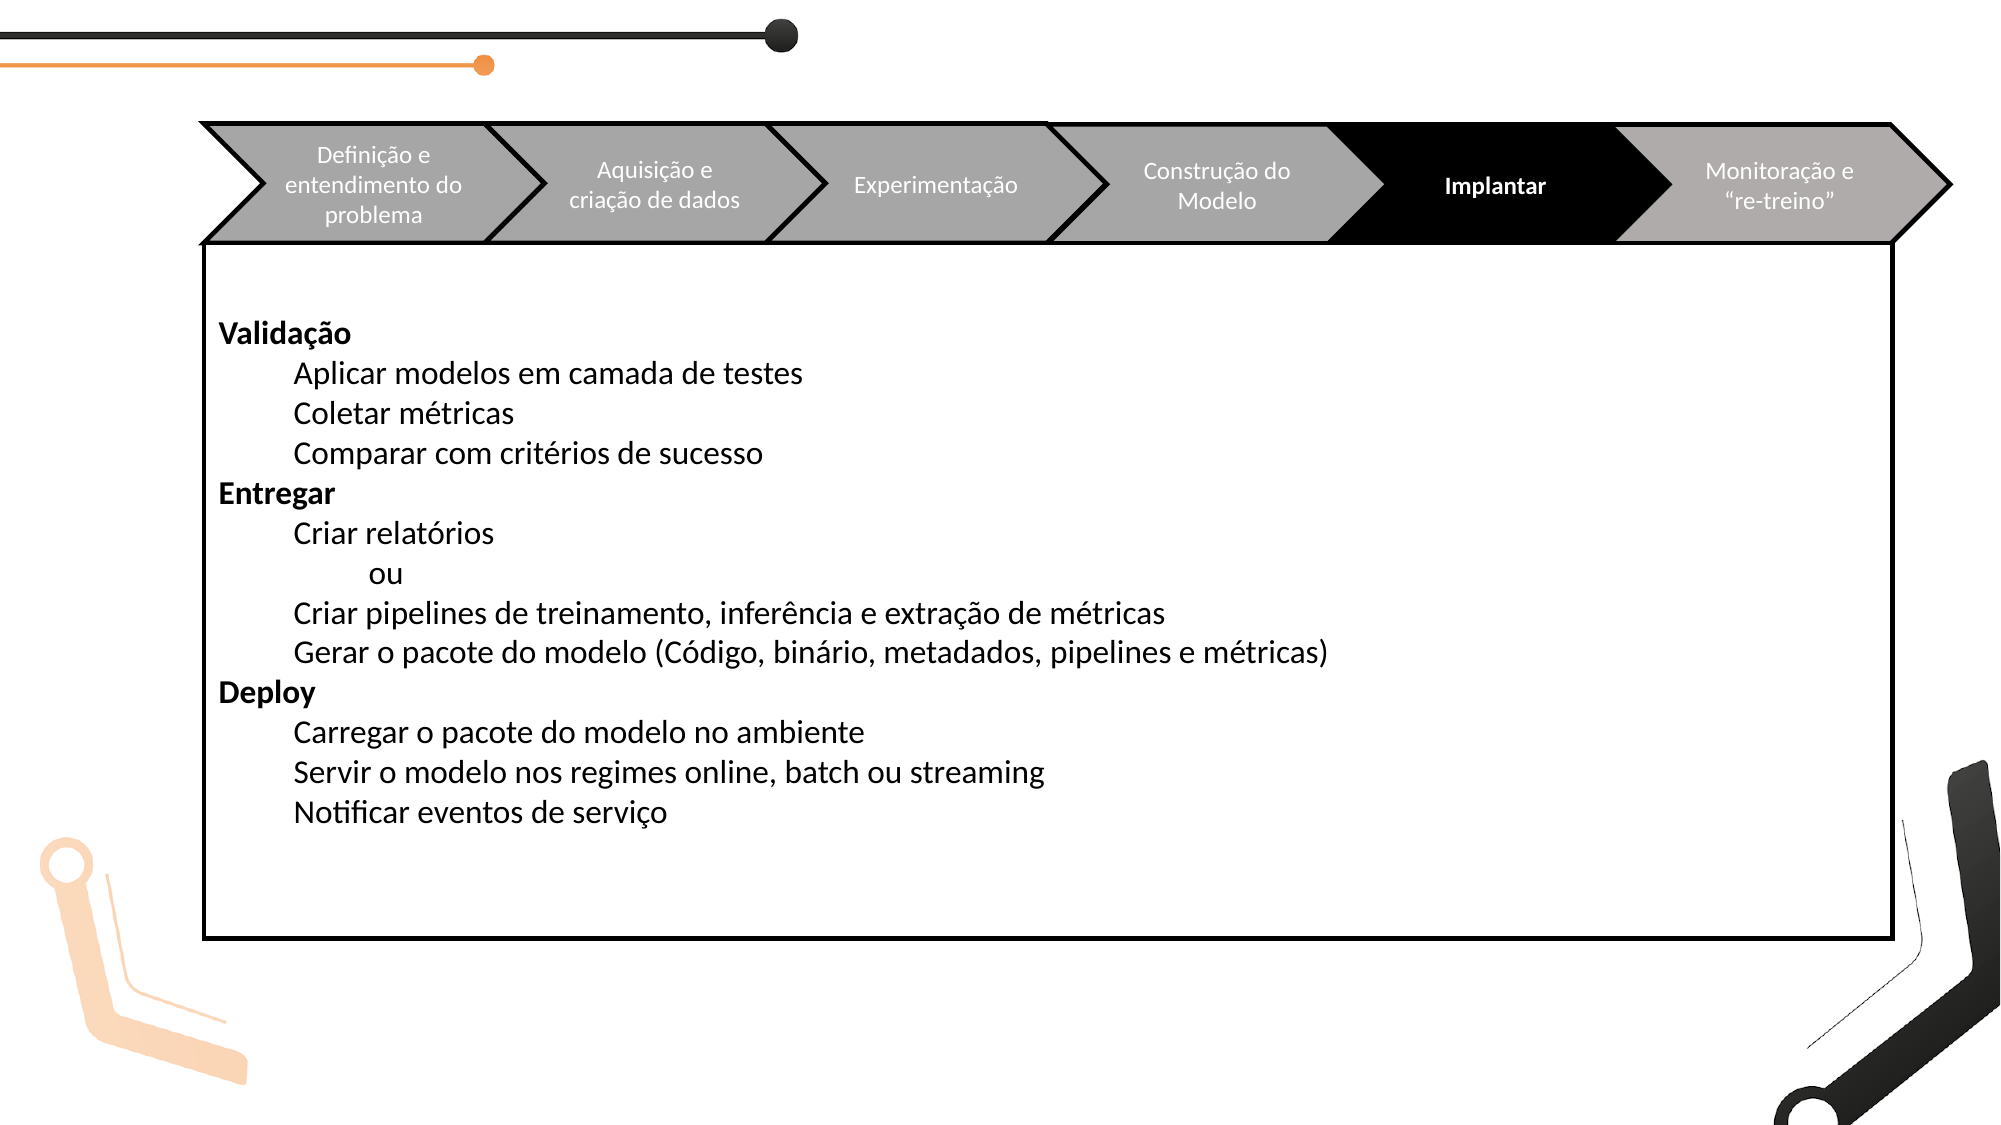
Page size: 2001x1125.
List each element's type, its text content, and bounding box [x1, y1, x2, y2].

text_box Construção do Modelo [1044, 123, 1385, 242]
text_box Experimentação [763, 122, 1104, 242]
text_box Aquisição e criação de dados [482, 122, 823, 242]
text_box Monitoração e “re-treino” [1606, 123, 1952, 244]
text_box Definição e entendimento do problema [201, 122, 542, 245]
picture [0, 0, 2001, 1125]
text_box Validação Aplicar modelos em camada de testes Coletar métricas Comparar com critérios de sucesso Entregar Criar relatórios ou Criar pipelines de treinamento, inferência e extração de métricas Gerar o pacote do modelo (Código, binário, metadados, pipelines e métricas) Deploy Carregar o pacote do modelo no ambiente Servir o modelo nos regimes online, batch ou streaming Notificar eventos de serviço [203, 242, 1893, 939]
text_box Implantar [1325, 123, 1667, 242]
